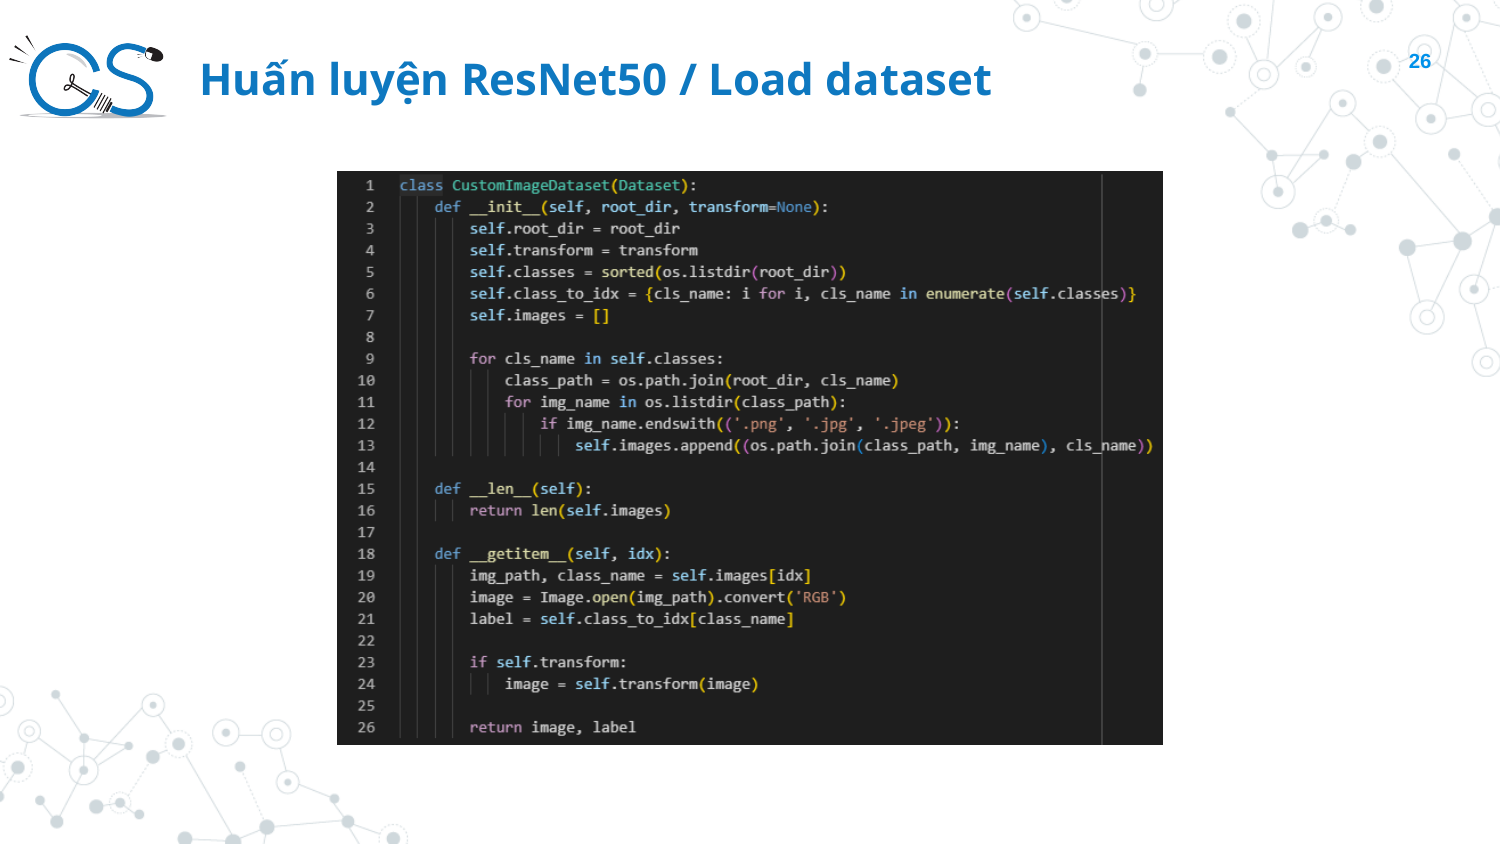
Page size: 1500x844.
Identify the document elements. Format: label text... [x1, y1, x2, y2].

text_box Huấn luyện ResNet50 / Load dataset [184, 36, 1272, 119]
slide_number ‹#› [1352, 36, 1443, 85]
picture [0, 0, 1500, 844]
